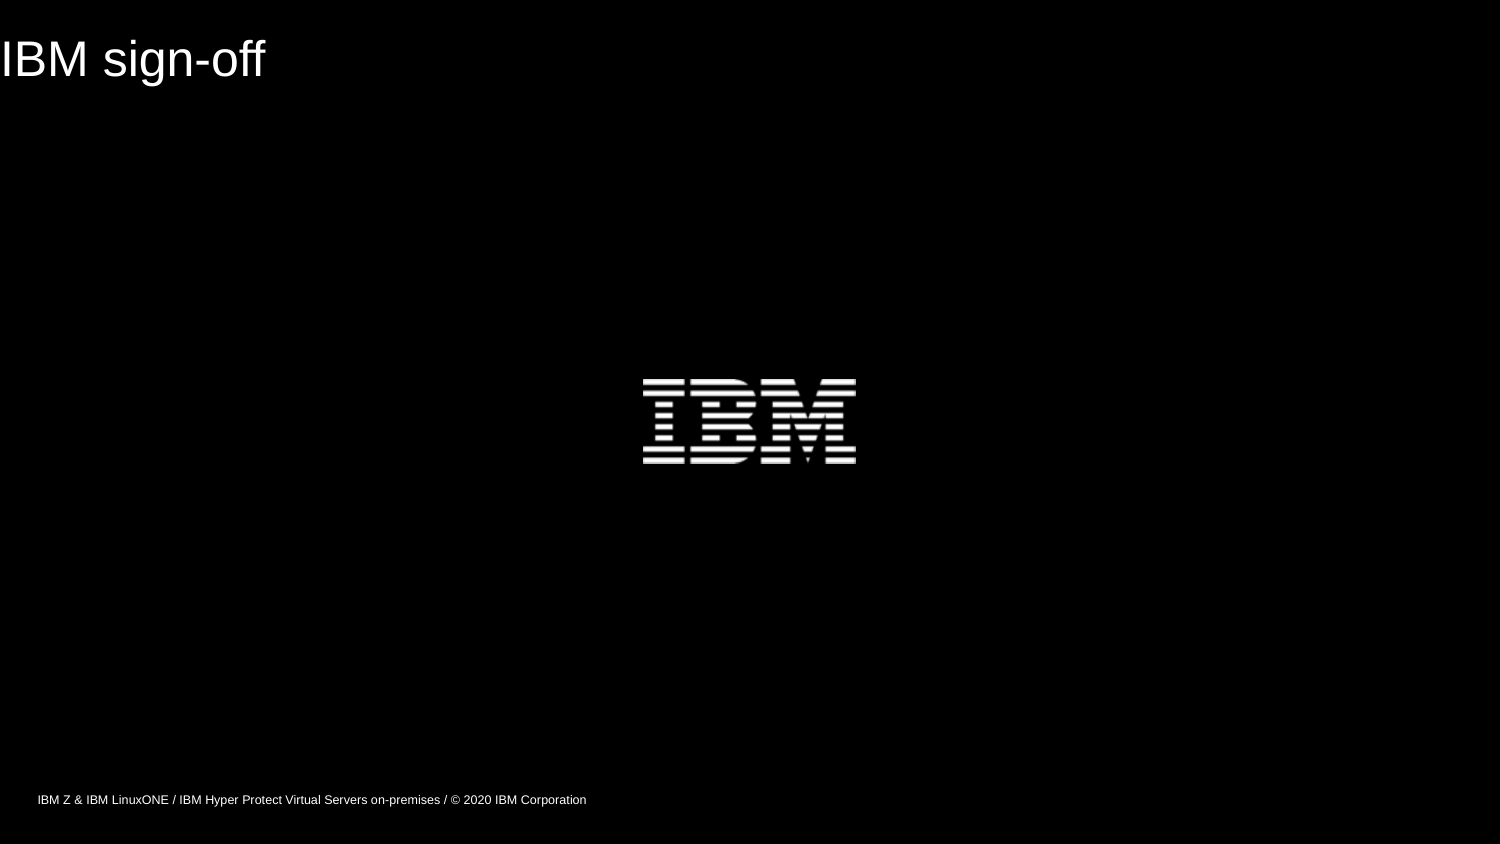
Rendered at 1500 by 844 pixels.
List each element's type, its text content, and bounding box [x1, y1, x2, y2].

title IBM sign-off [0, 33, 680, 738]
picture [680, 379, 856, 464]
footer IBM Z & IBM LinuxONE / IBM Hyper Protect Virtual Servers on-premises / © 2020 IBM Corporation [37, 785, 713, 813]
